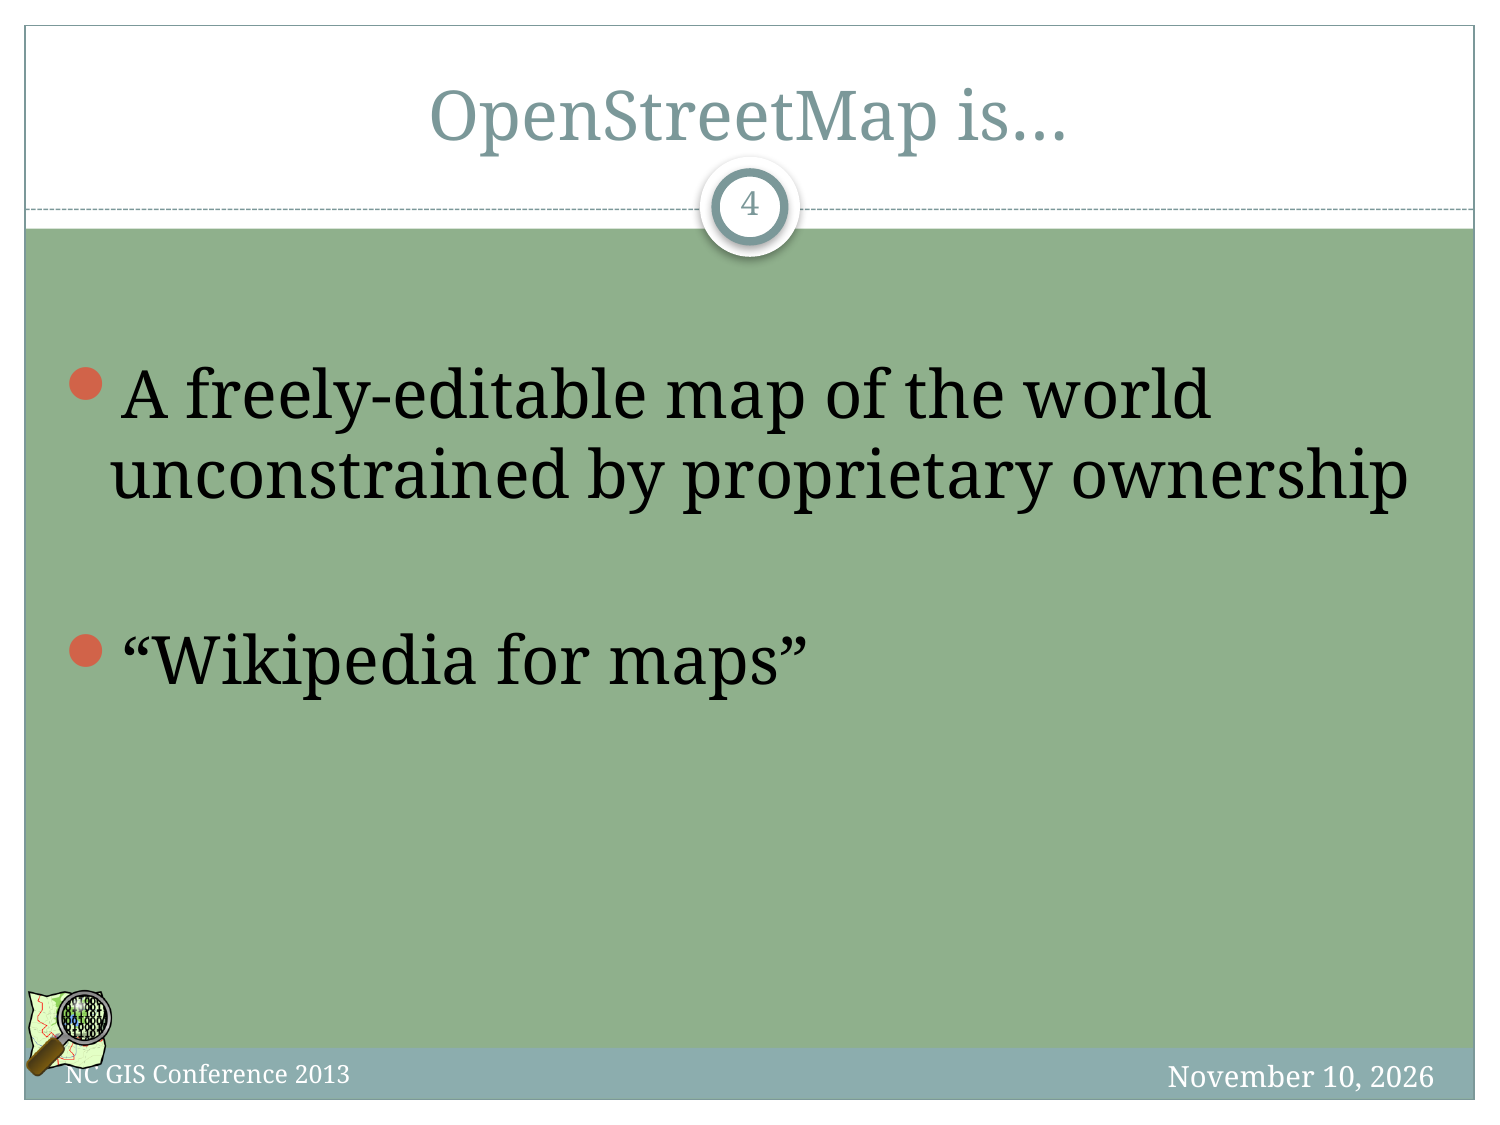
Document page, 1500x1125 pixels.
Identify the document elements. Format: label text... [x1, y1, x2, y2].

picture [24, 987, 114, 1077]
footer NC GIS Conference 2013 [50, 1051, 638, 1112]
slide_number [950, 1050, 1450, 1111]
text_box 4 [652, 174, 848, 235]
list A freely-editable map of the world unconstrained by proprietary ownership “Wikipedia for maps” [49, 250, 1445, 1001]
title OpenStreetMap is… [49, 37, 1450, 163]
